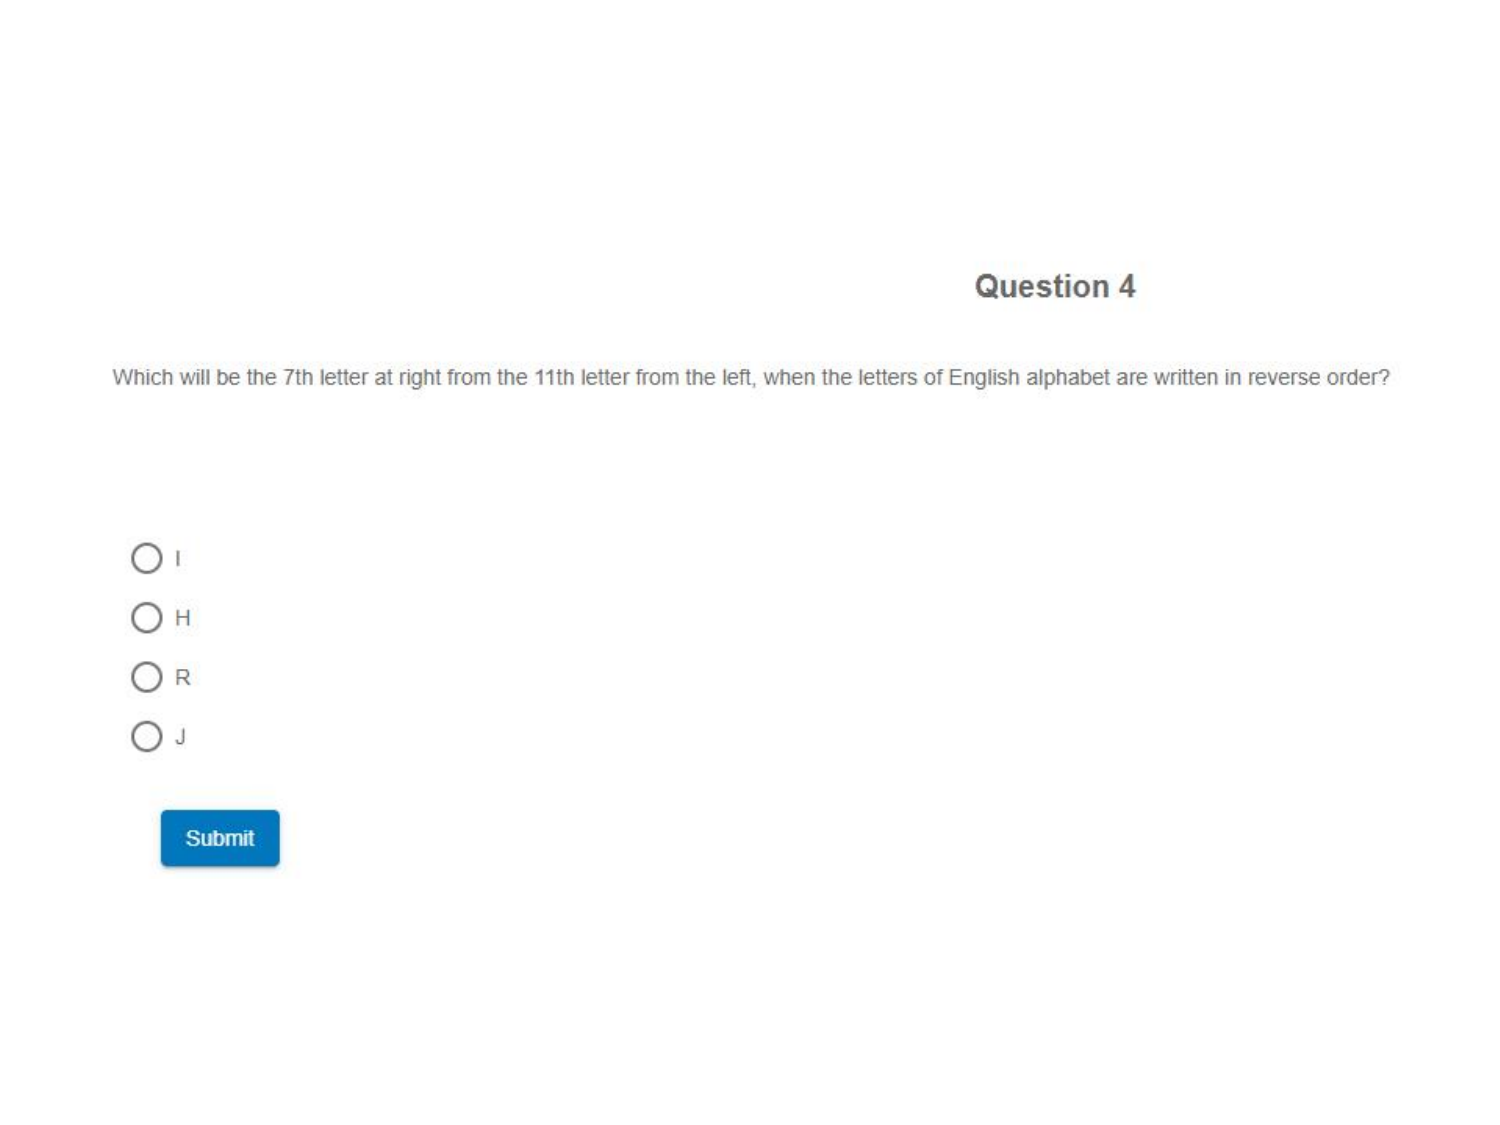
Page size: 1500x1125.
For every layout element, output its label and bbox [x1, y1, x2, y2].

picture [58, 245, 1442, 880]
